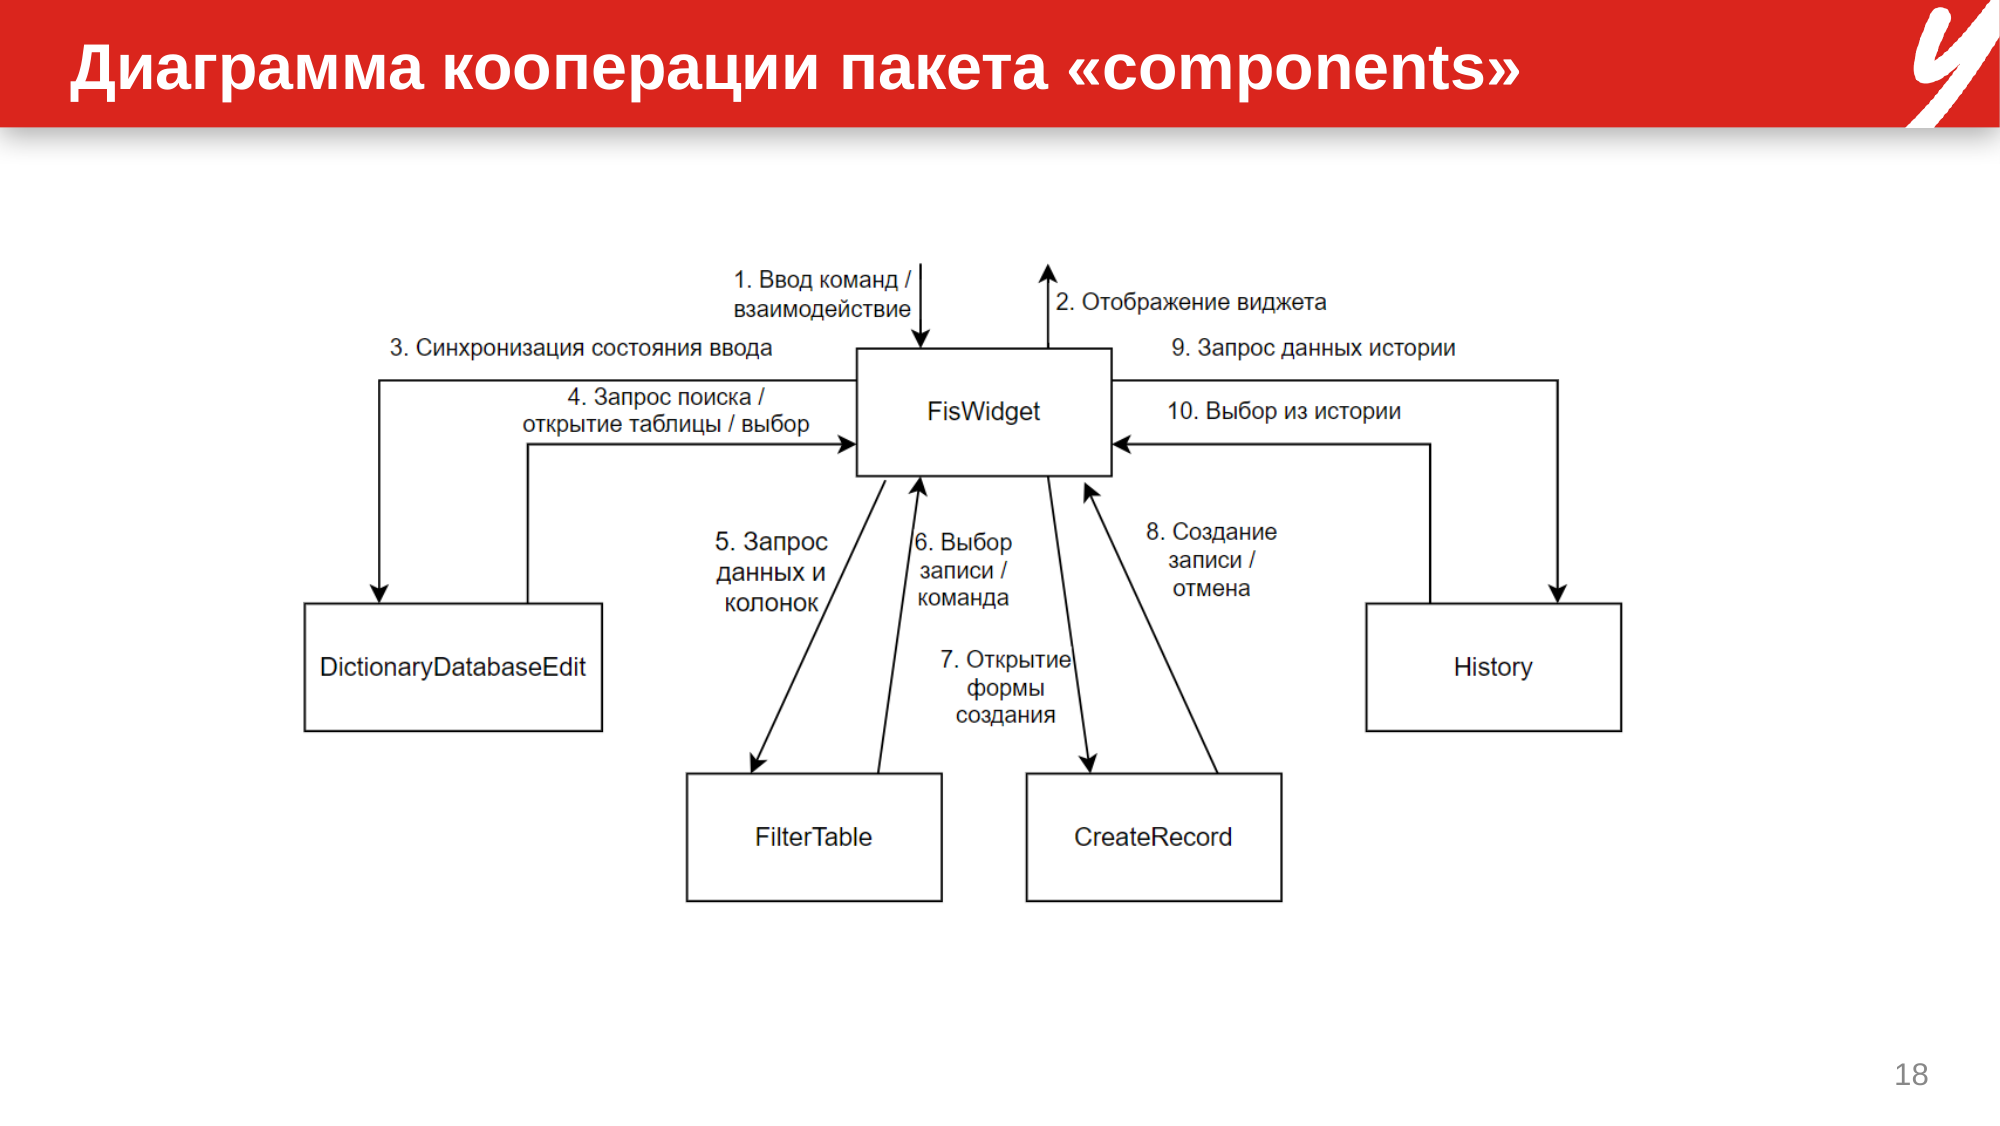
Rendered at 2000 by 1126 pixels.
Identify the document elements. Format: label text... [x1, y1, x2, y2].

title Диаграмма кооперации пакета «components» [51, 0, 1876, 128]
picture [273, 235, 1654, 928]
picture [1887, 0, 2000, 128]
slide_number 18 [1824, 1042, 1949, 1103]
